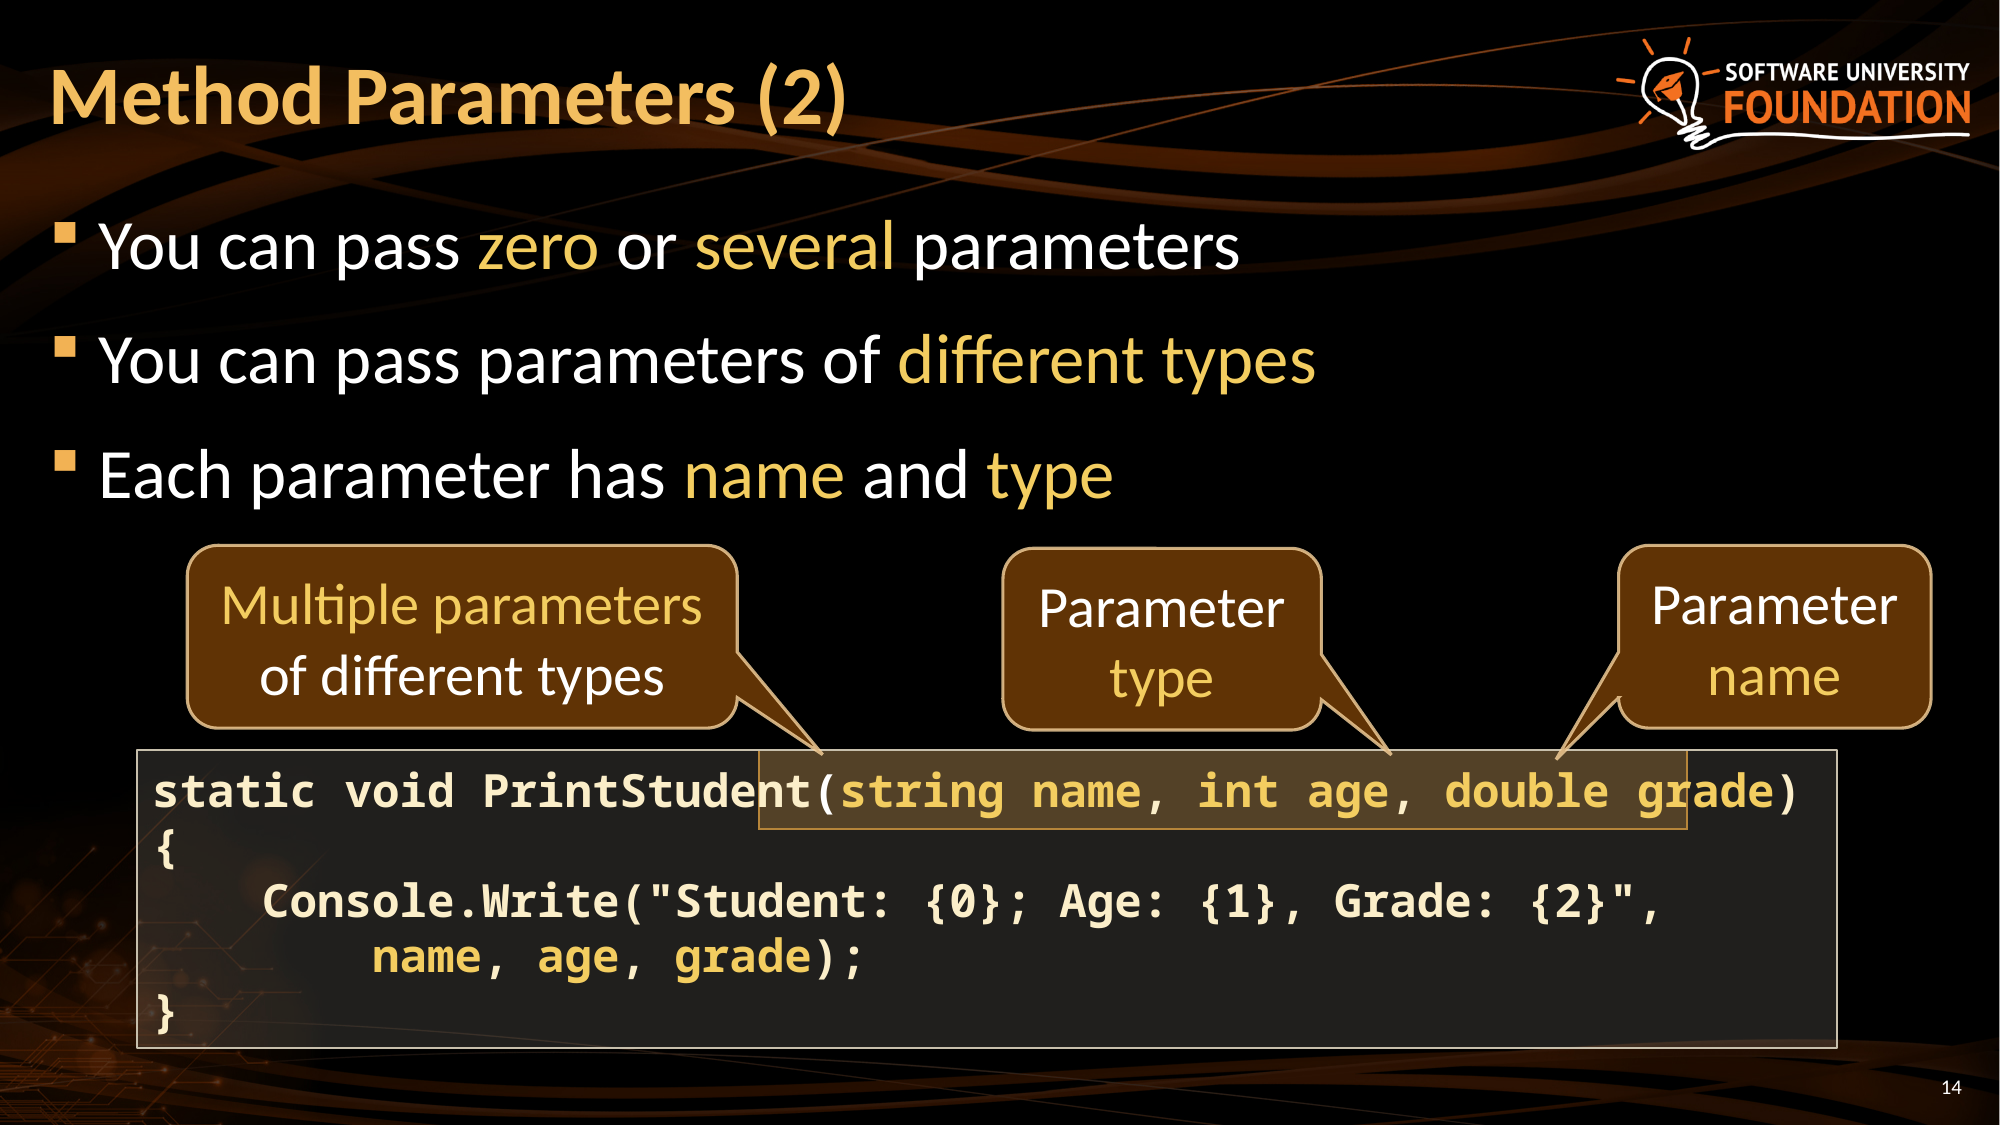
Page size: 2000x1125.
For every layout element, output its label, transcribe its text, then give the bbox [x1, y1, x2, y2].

picture [0, 0, 2000, 1125]
title Method Parameters (2) [30, 6, 1602, 189]
text_box Multiple parameters of different types [186, 544, 824, 756]
list You can pass zero or several parameters You can pass parameters of different types Each parameter has name and type [31, 188, 1968, 1103]
text_box static void PrintStudent(string name, int age, double grade) { Console.Write("Student: {0}; Age: {1}, Grade: {2}", name, age, grade); } [137, 750, 1838, 1049]
text_box Parameter type [1001, 547, 1393, 756]
text_box Parameter name [1555, 544, 1933, 761]
slide_number 14 [1897, 1070, 1968, 1103]
